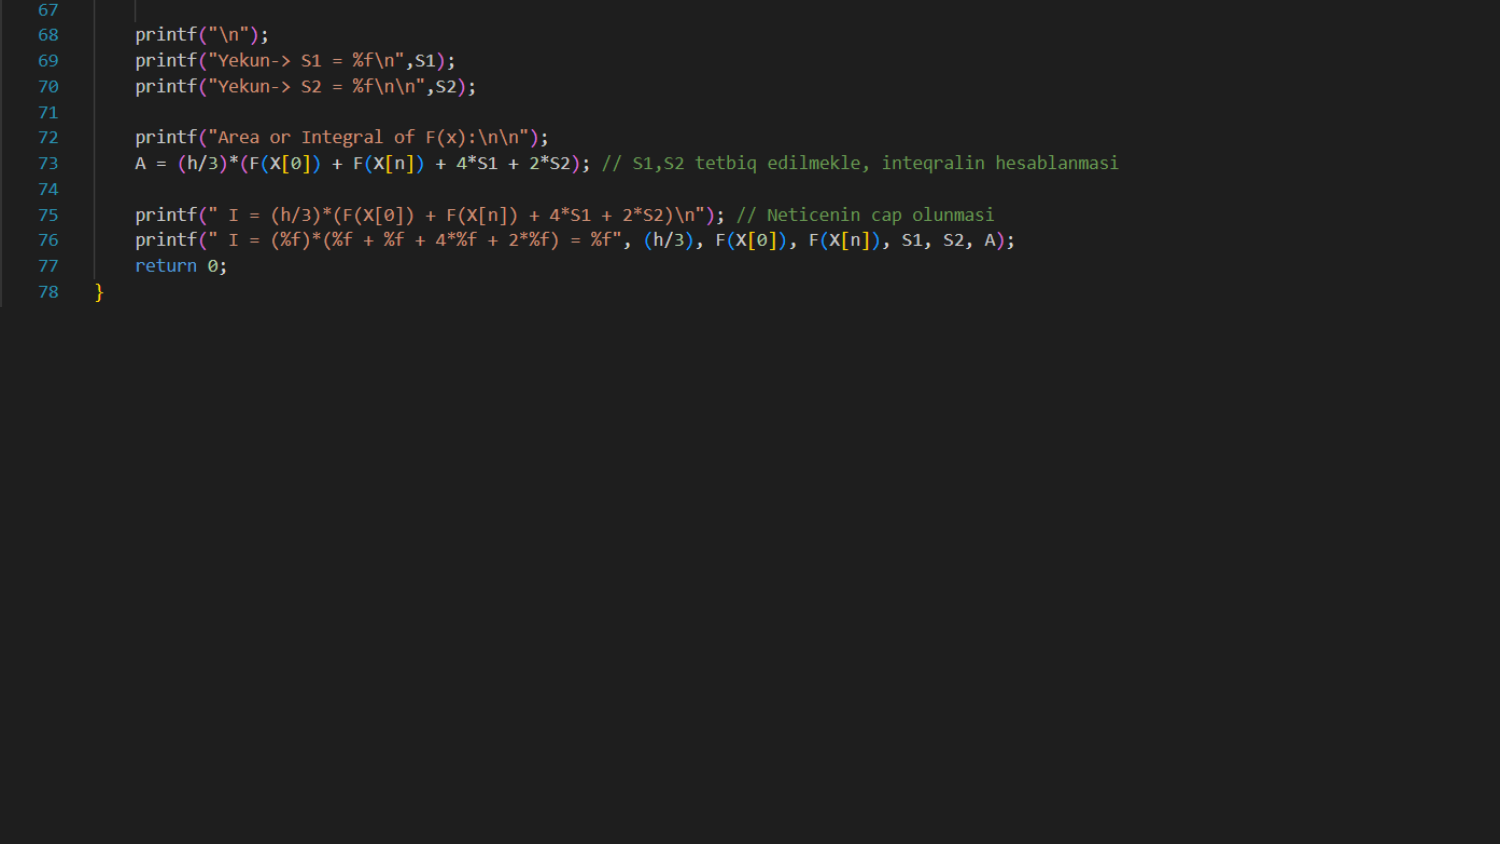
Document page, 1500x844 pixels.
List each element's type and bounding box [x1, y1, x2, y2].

picture [0, 0, 1500, 307]
